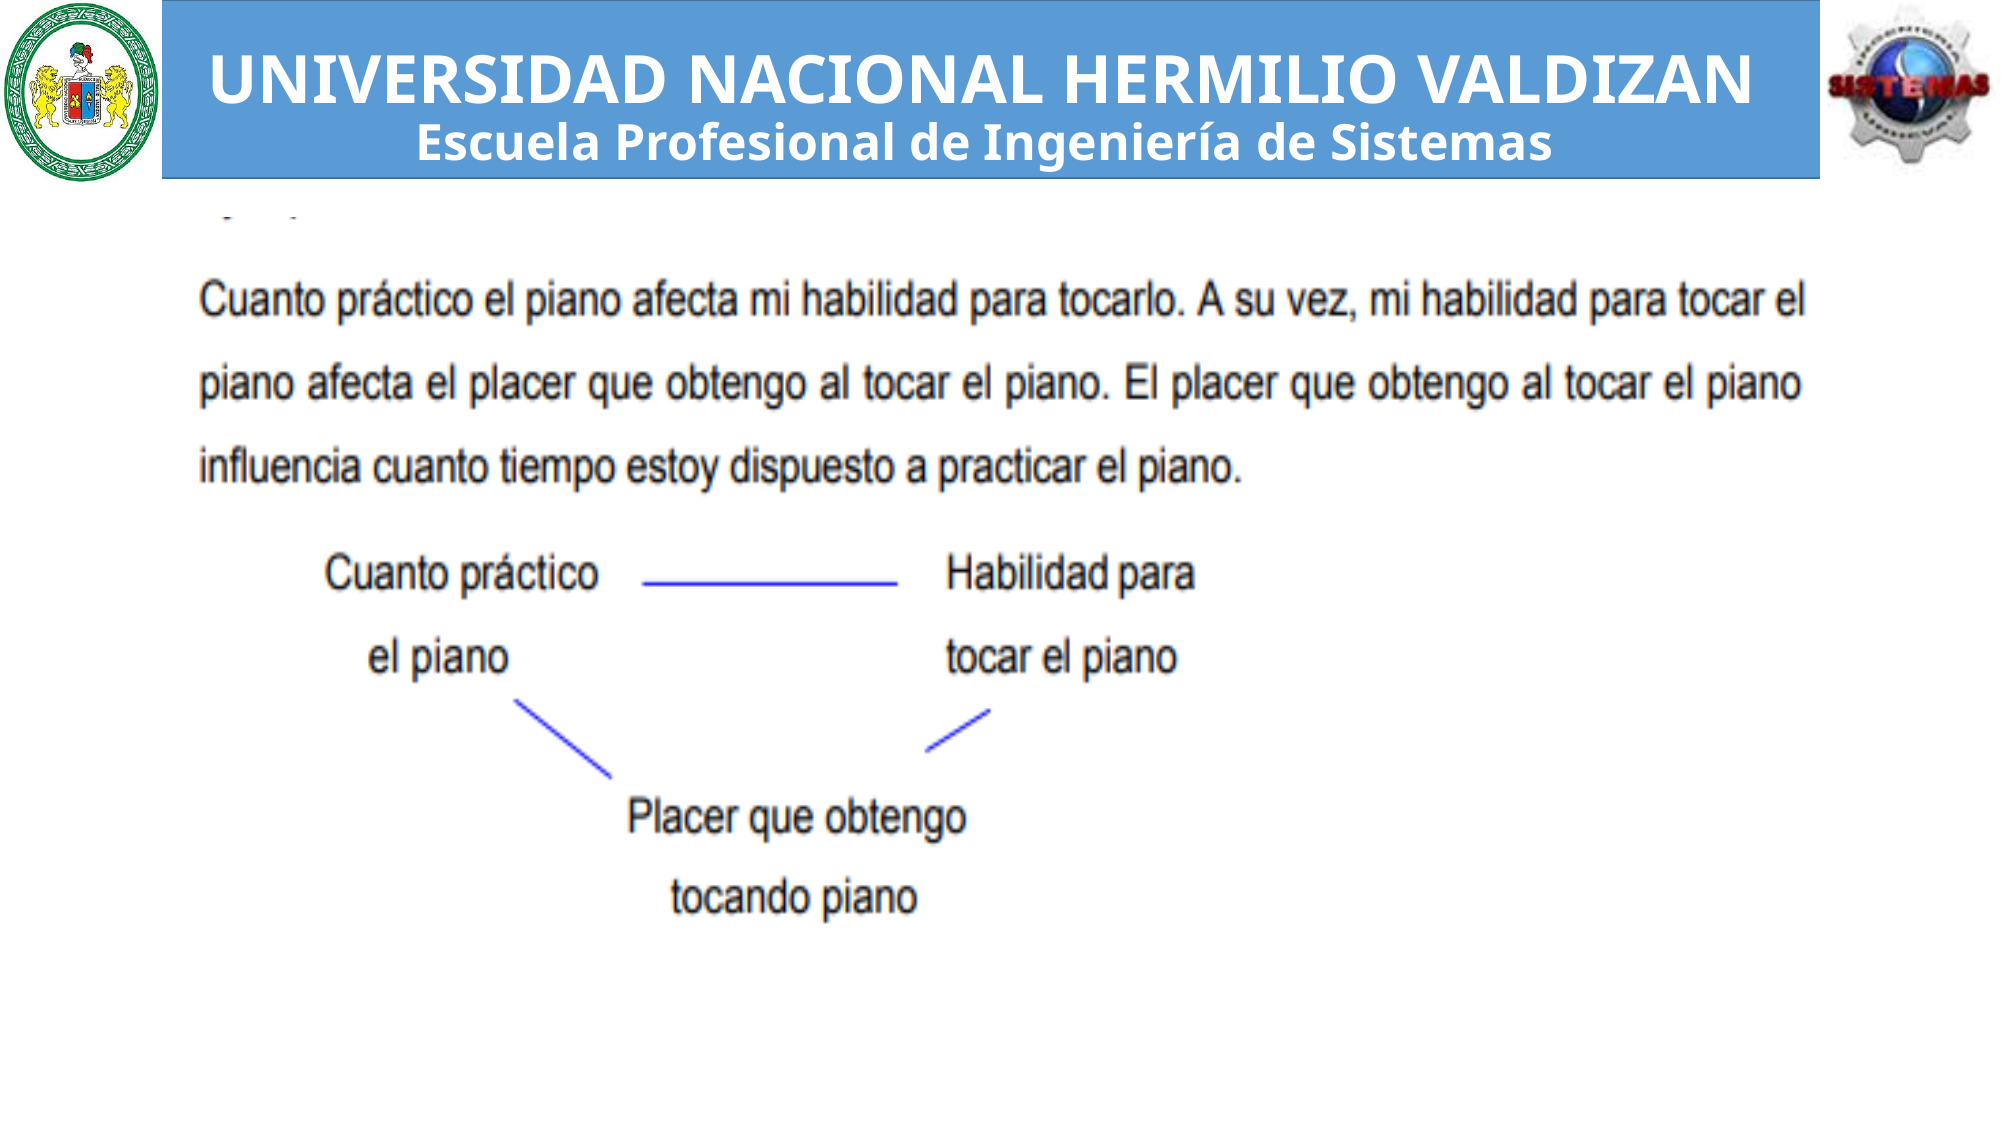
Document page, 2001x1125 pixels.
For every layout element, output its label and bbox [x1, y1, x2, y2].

picture [161, 217, 1821, 954]
text_box [0, 0, 2000, 185]
